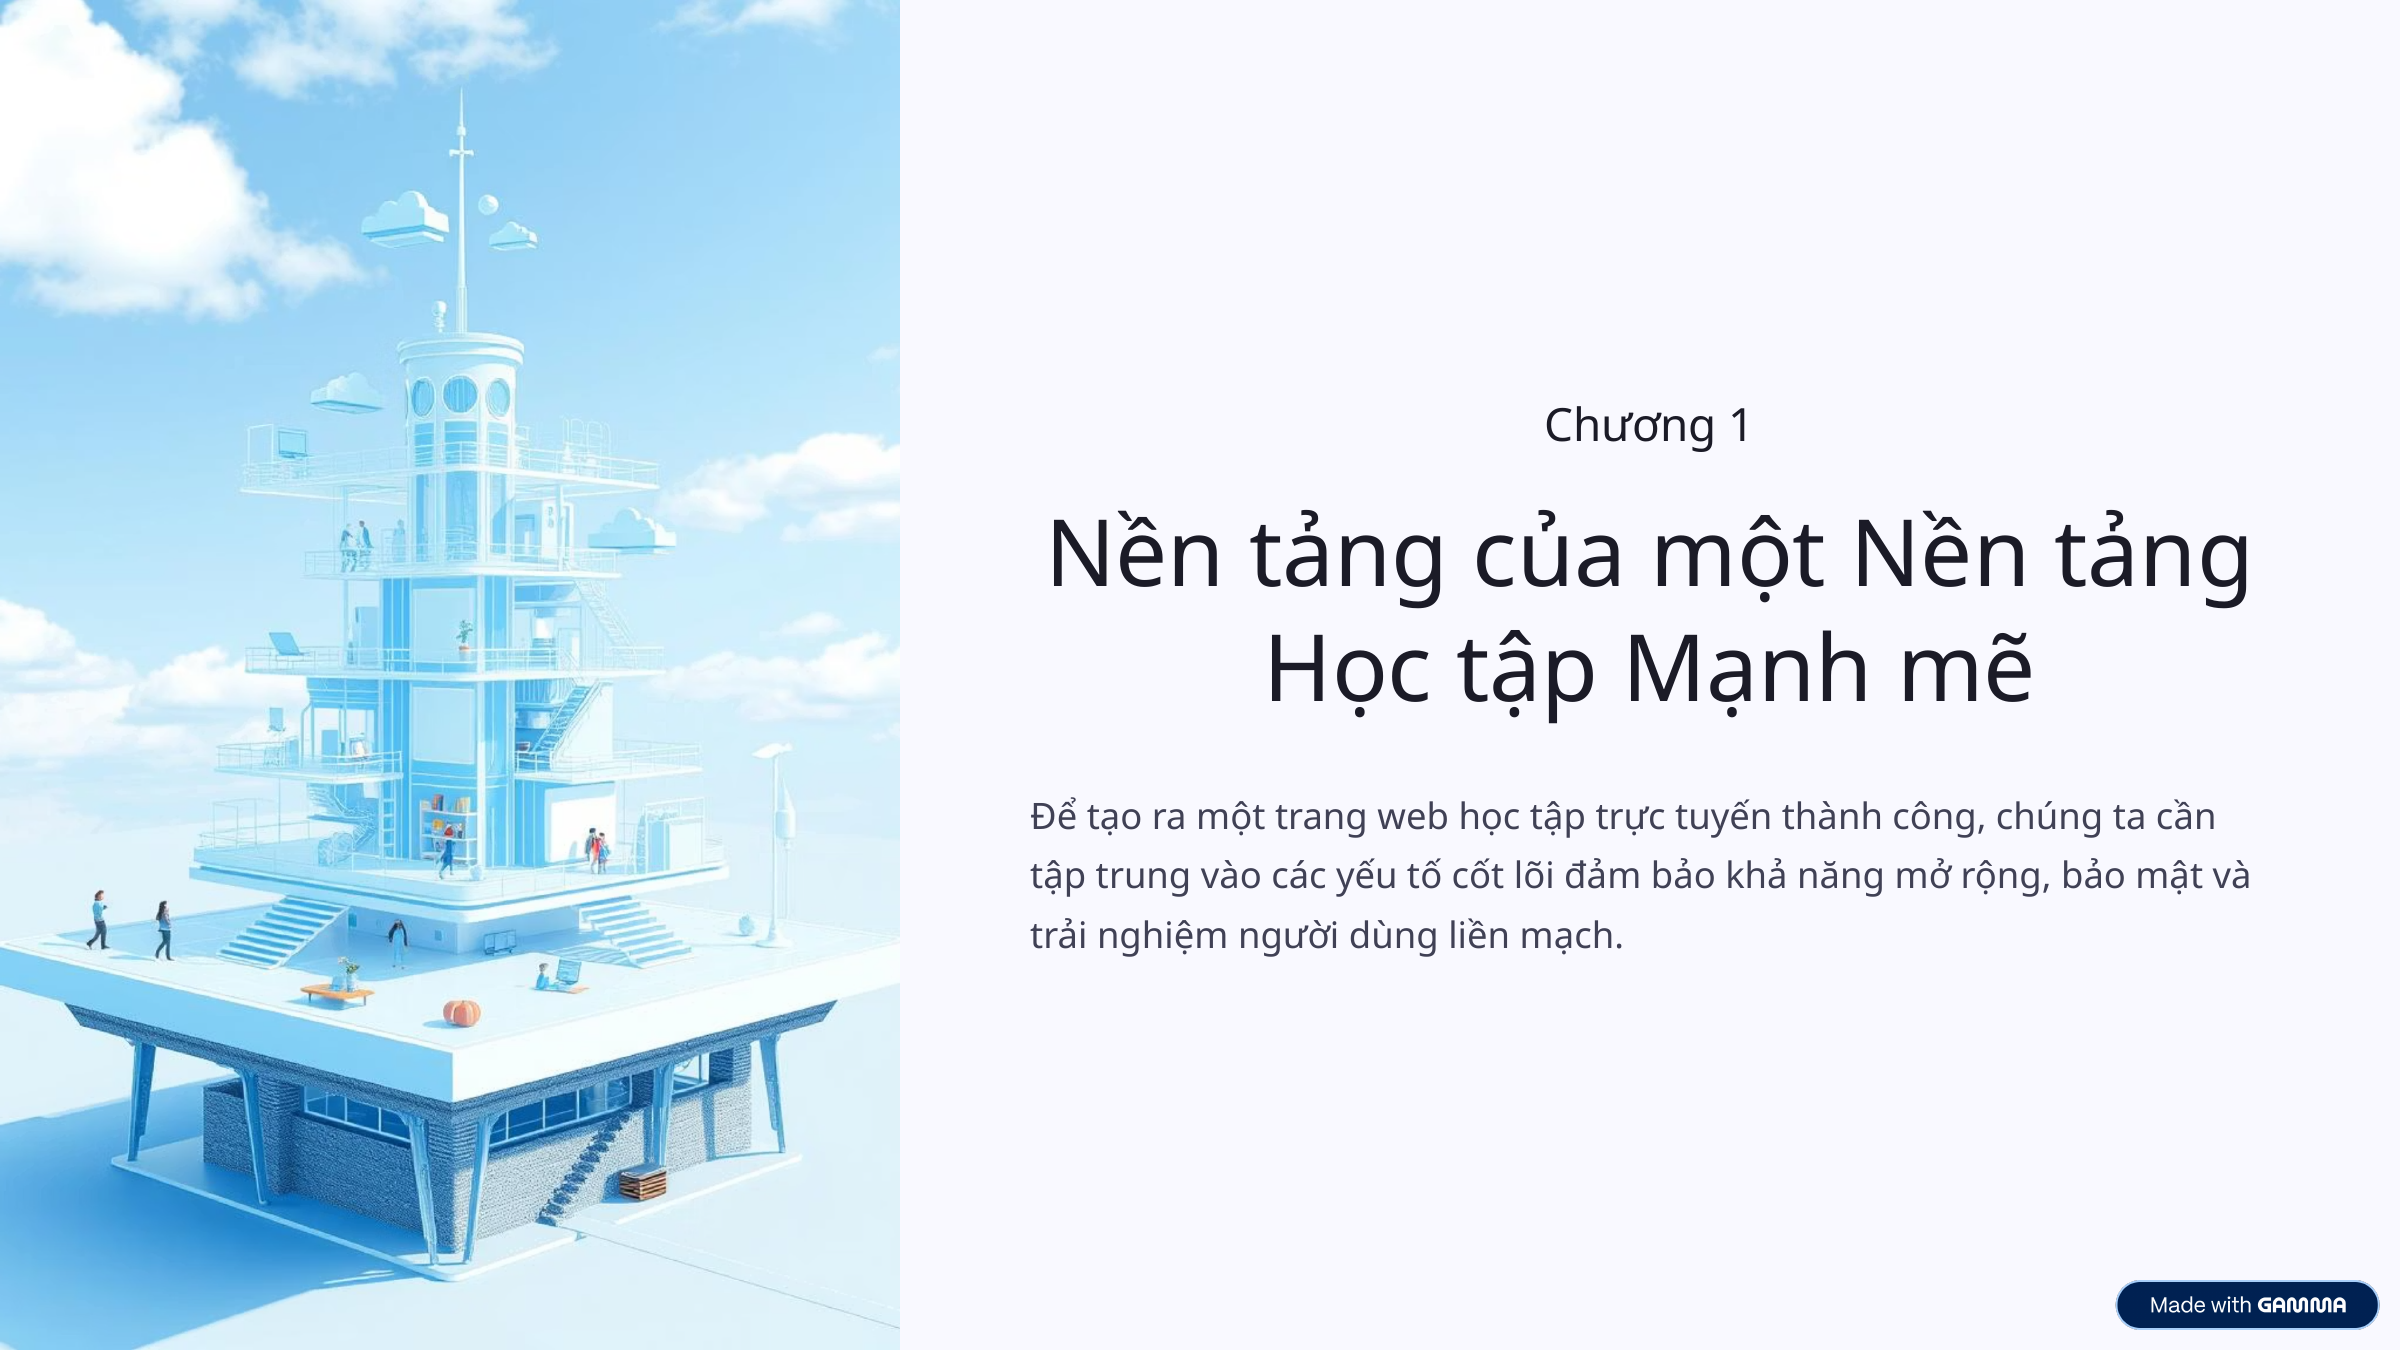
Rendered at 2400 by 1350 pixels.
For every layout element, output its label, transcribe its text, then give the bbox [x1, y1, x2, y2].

text_box Nền tảng của một Nền tảng Học tập Mạnh mẽ [1030, 489, 2270, 722]
picture [2106, 1271, 2389, 1339]
text_box Chương 1 [1417, 393, 1883, 452]
text_box Để tạo ra một trang web học tập trực tuyến thành công, chúng ta cần tập trung vào các yếu tố cốt lõi đảm bảo khả năng mở rộng, bảo mật và trải nghiệm người dùng liền mạch. [1030, 777, 2270, 956]
picture [0, 0, 900, 1350]
